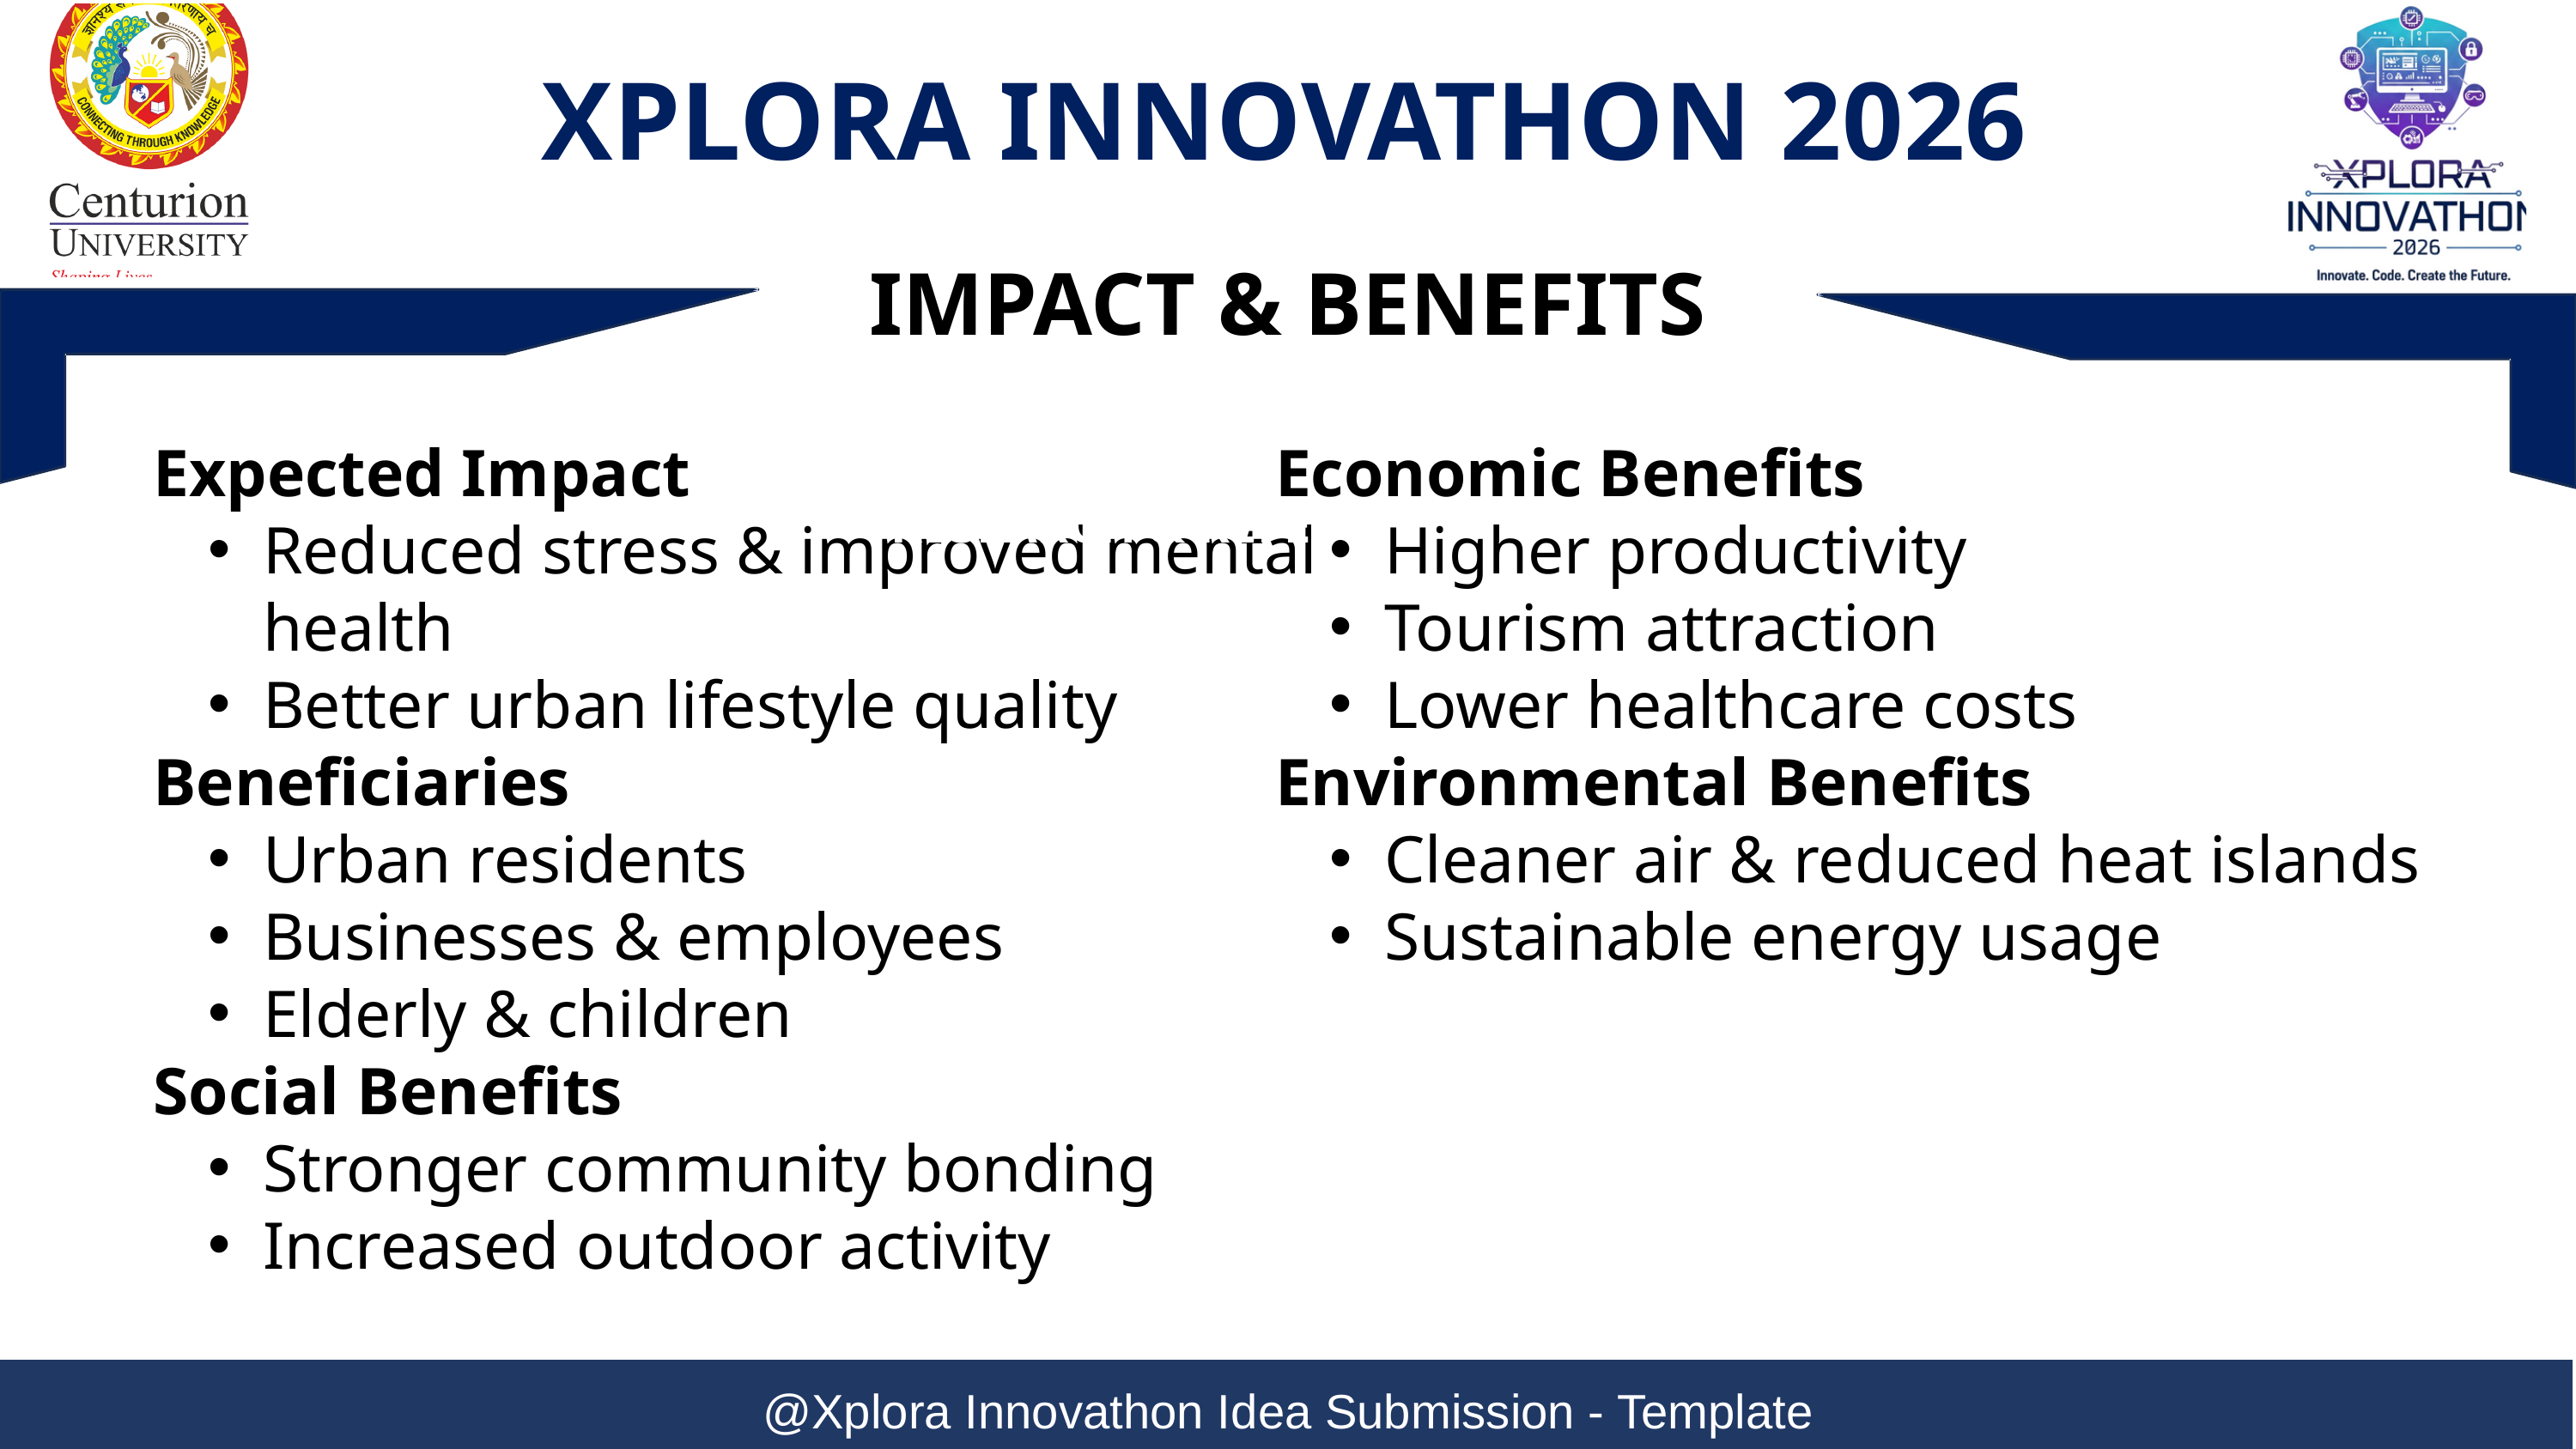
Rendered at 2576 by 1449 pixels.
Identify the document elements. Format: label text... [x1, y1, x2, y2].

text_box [1816, 293, 2576, 489]
text_box RESEARCH & REFERENCES [891, 494, 1275, 553]
text_box XPLORA INNOVATHON 2026 [392, 52, 2178, 182]
text_box Expected Impact Reduced stress & improved mental health Better urban lifestyle quality Beneficiaries Urban residents Businesses & employees Elderly & children Social Benefits Stronger community bonding Increased outdoor activity [153, 432, 1340, 1356]
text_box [43, 3, 264, 278]
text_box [2283, 3, 2527, 283]
text_box IMPACT & BENEFITS [741, 249, 1835, 353]
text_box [0, 1359, 2573, 1449]
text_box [0, 288, 760, 485]
text_box Economic Benefits Higher productivity Tourism attraction Lower healthcare costs Environmental Benefits Cleaner air & reduced heat islands Sustainable energy usage [1275, 432, 2576, 1051]
